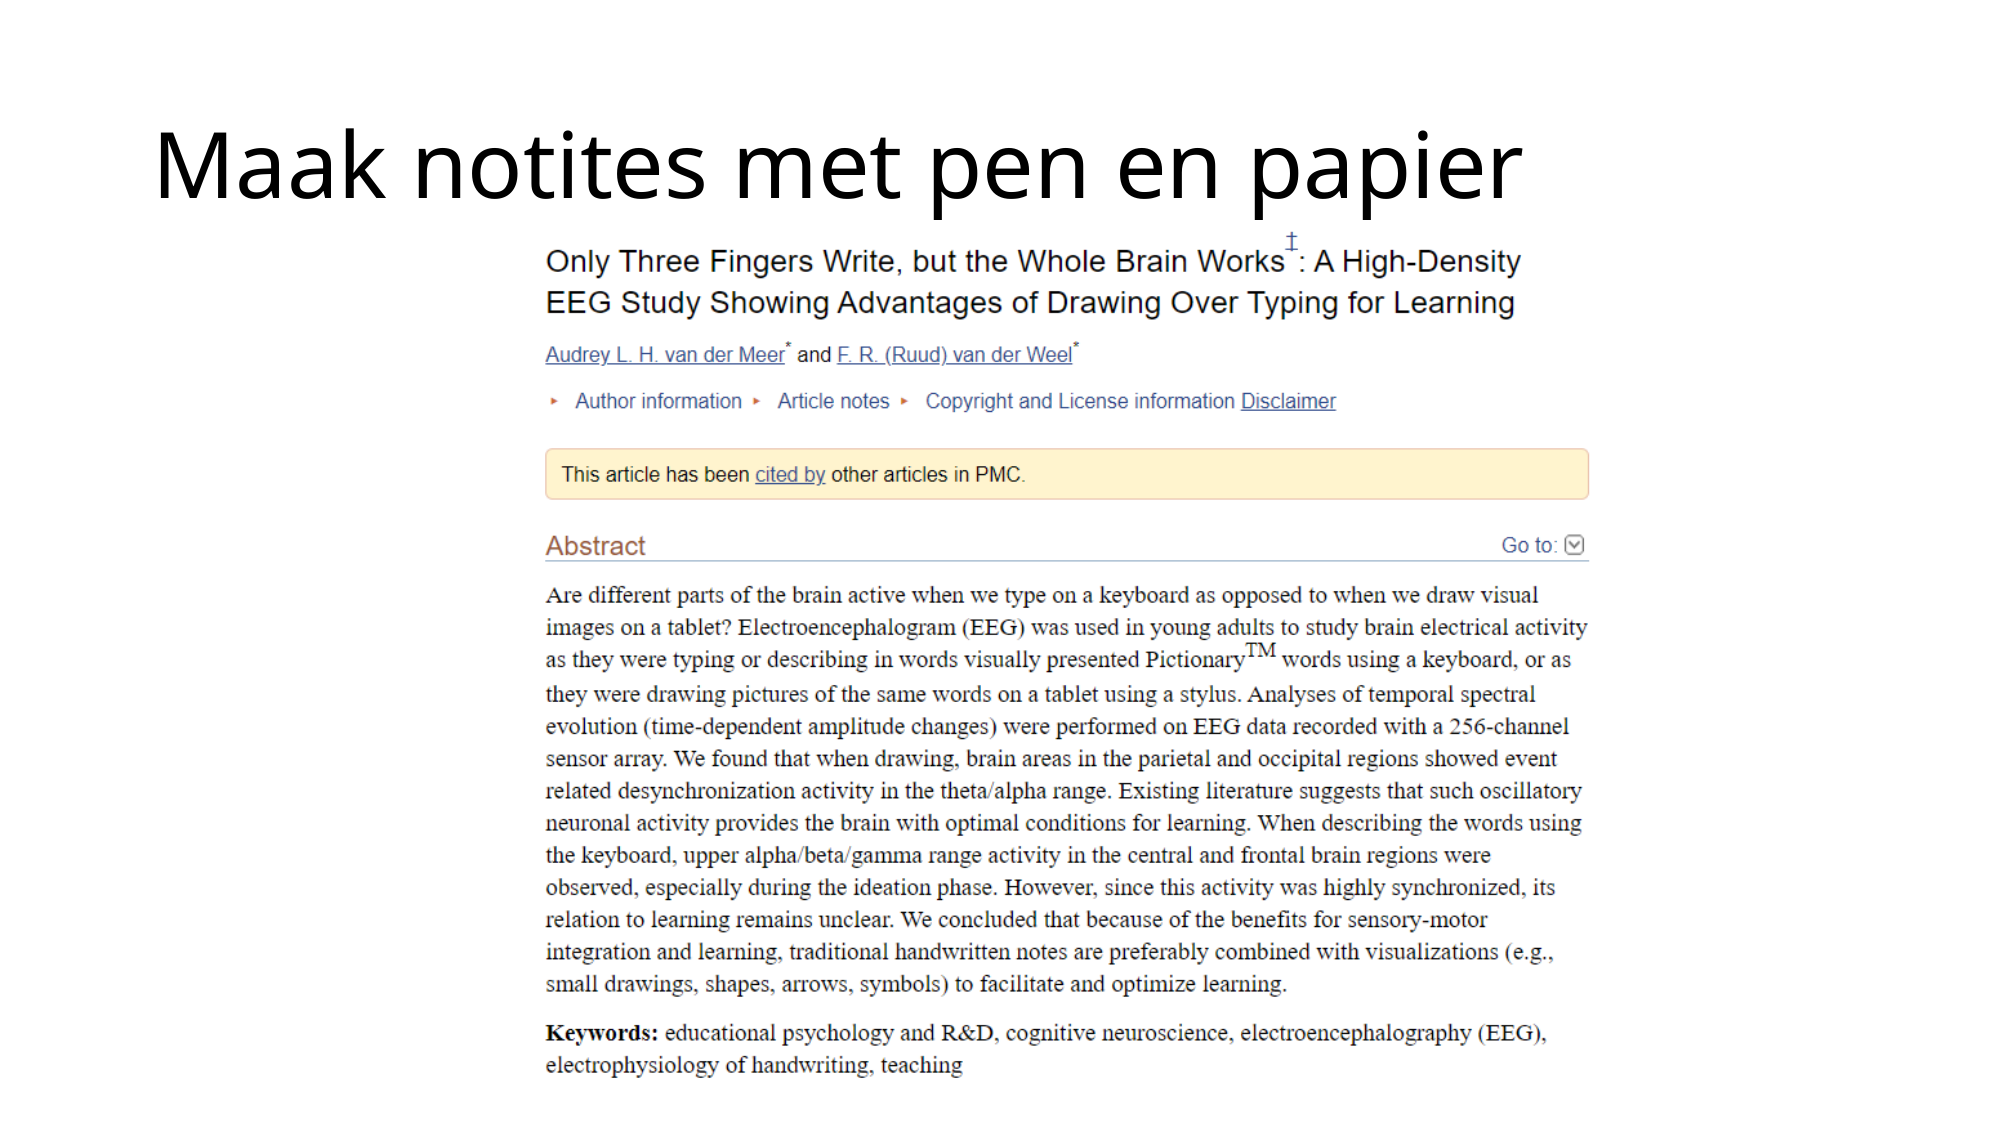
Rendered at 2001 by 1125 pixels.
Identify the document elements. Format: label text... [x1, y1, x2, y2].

picture [526, 223, 1597, 1087]
title Maak notites met pen en papier [137, 59, 1863, 278]
